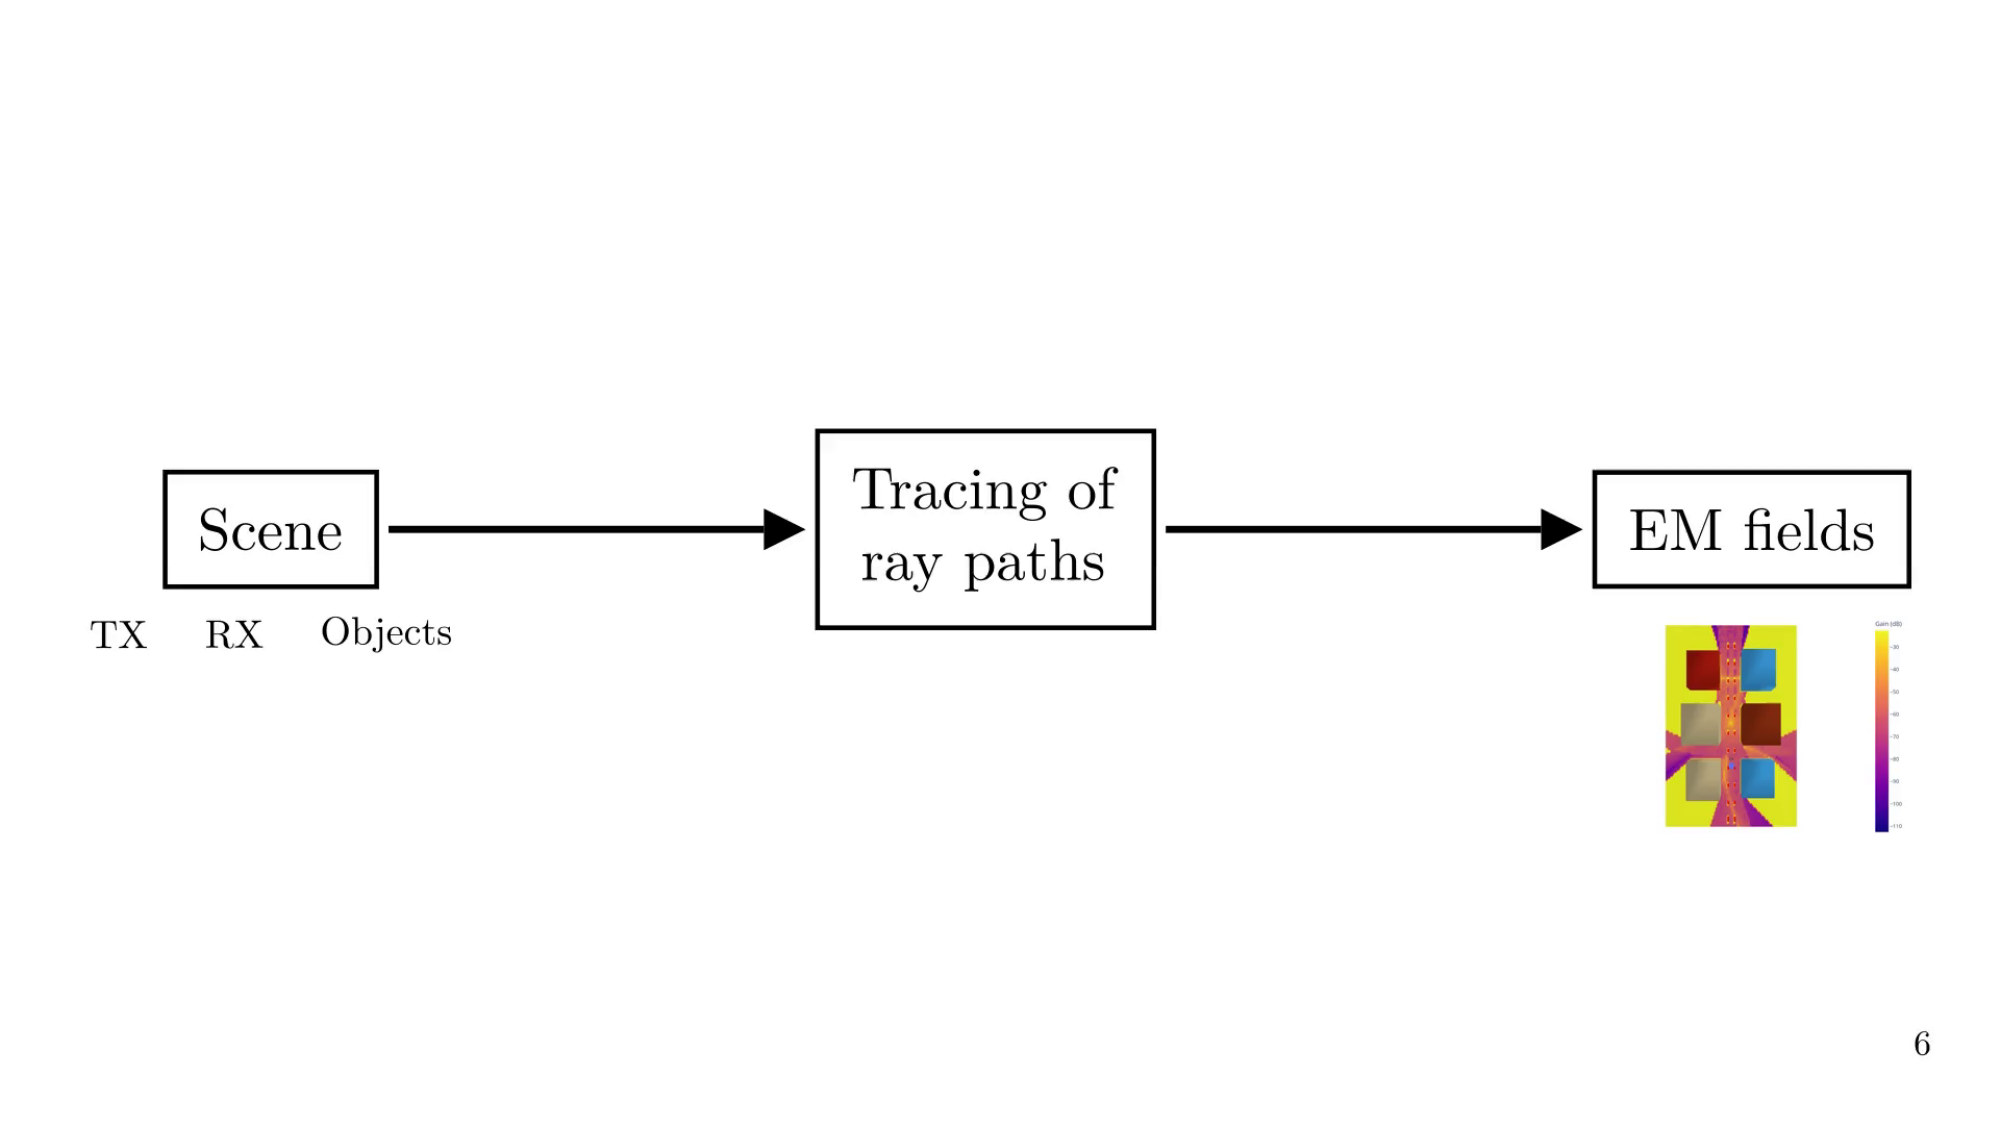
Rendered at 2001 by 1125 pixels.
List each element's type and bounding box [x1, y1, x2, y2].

text_box [0, 0, 2000, 1125]
